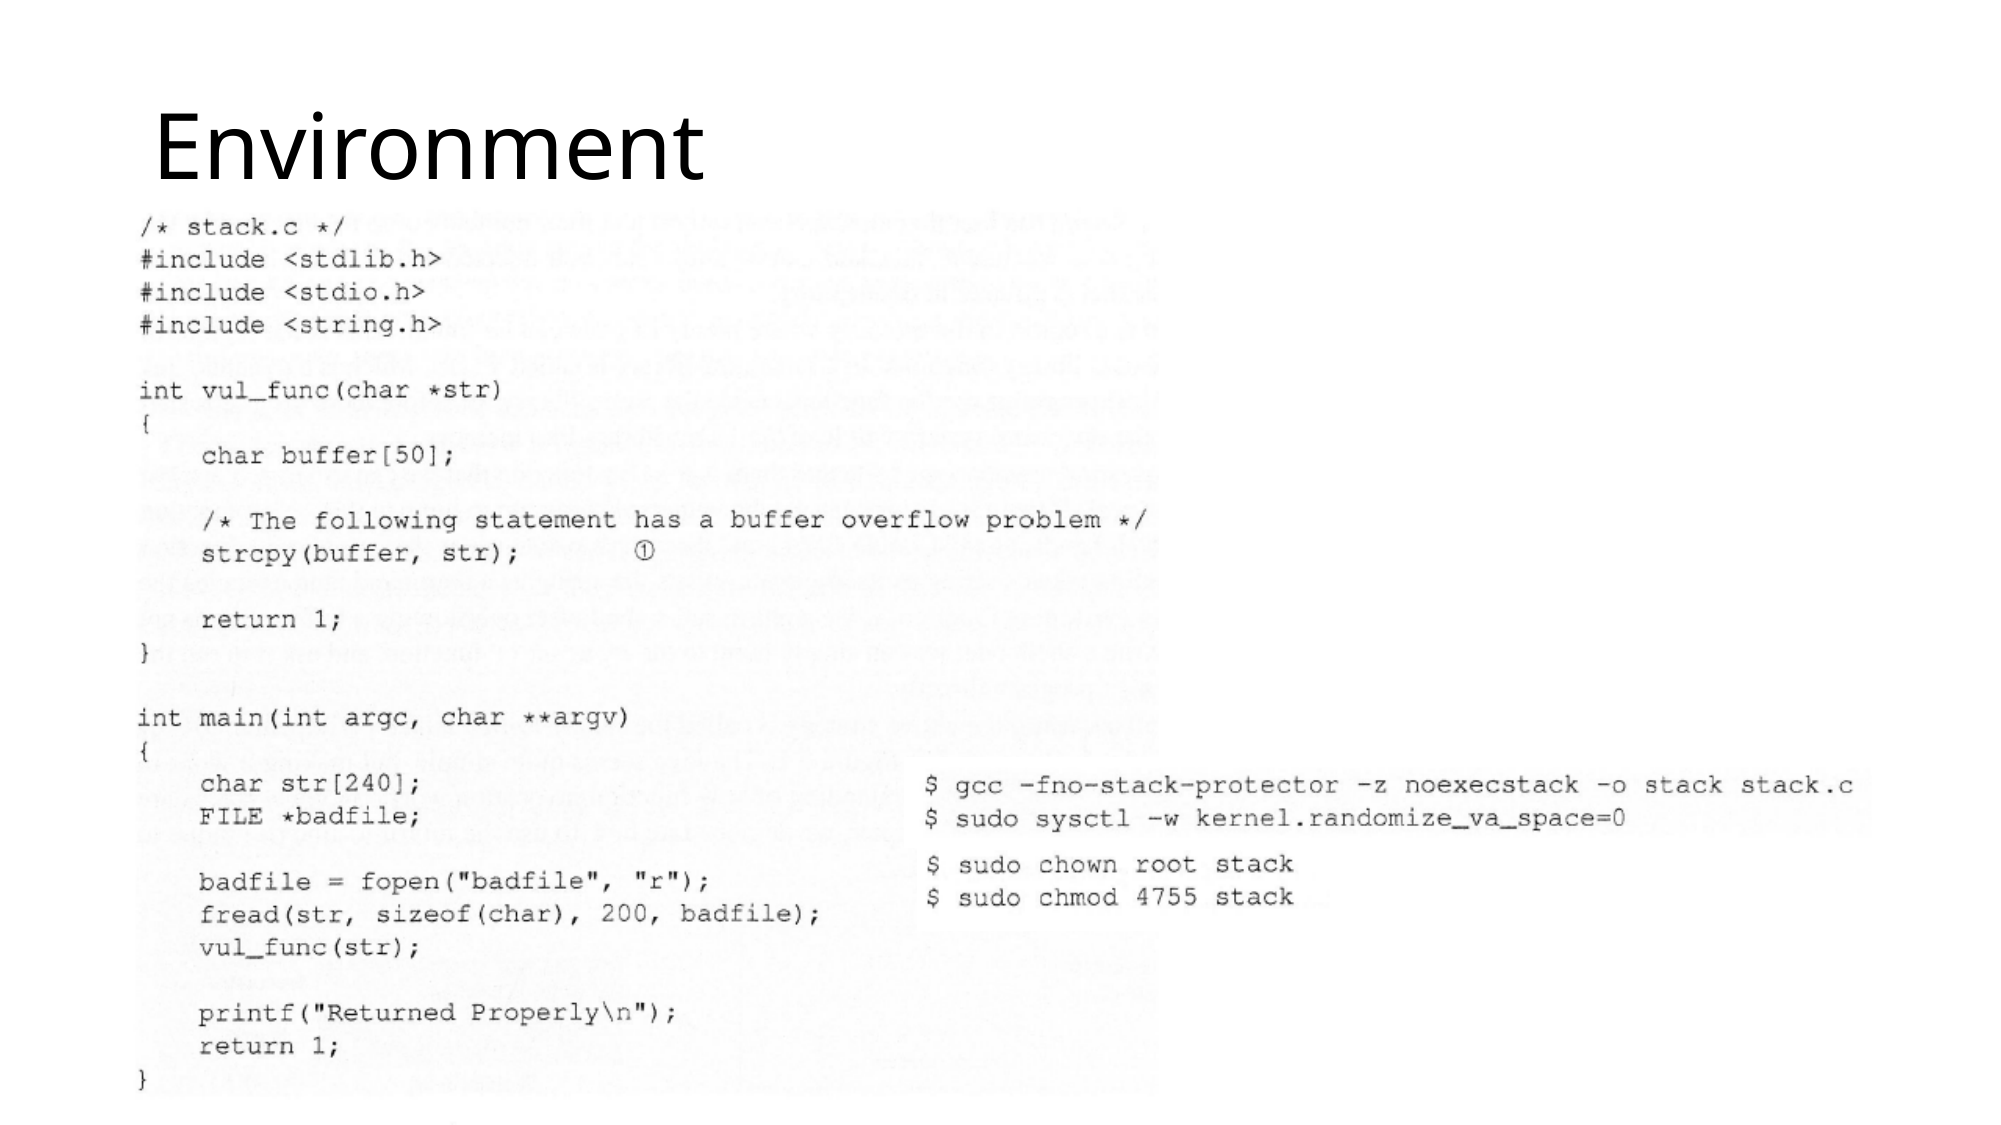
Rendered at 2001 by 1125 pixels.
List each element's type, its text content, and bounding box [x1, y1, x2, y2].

title Environment [137, 41, 1863, 259]
picture [128, 207, 1872, 1125]
